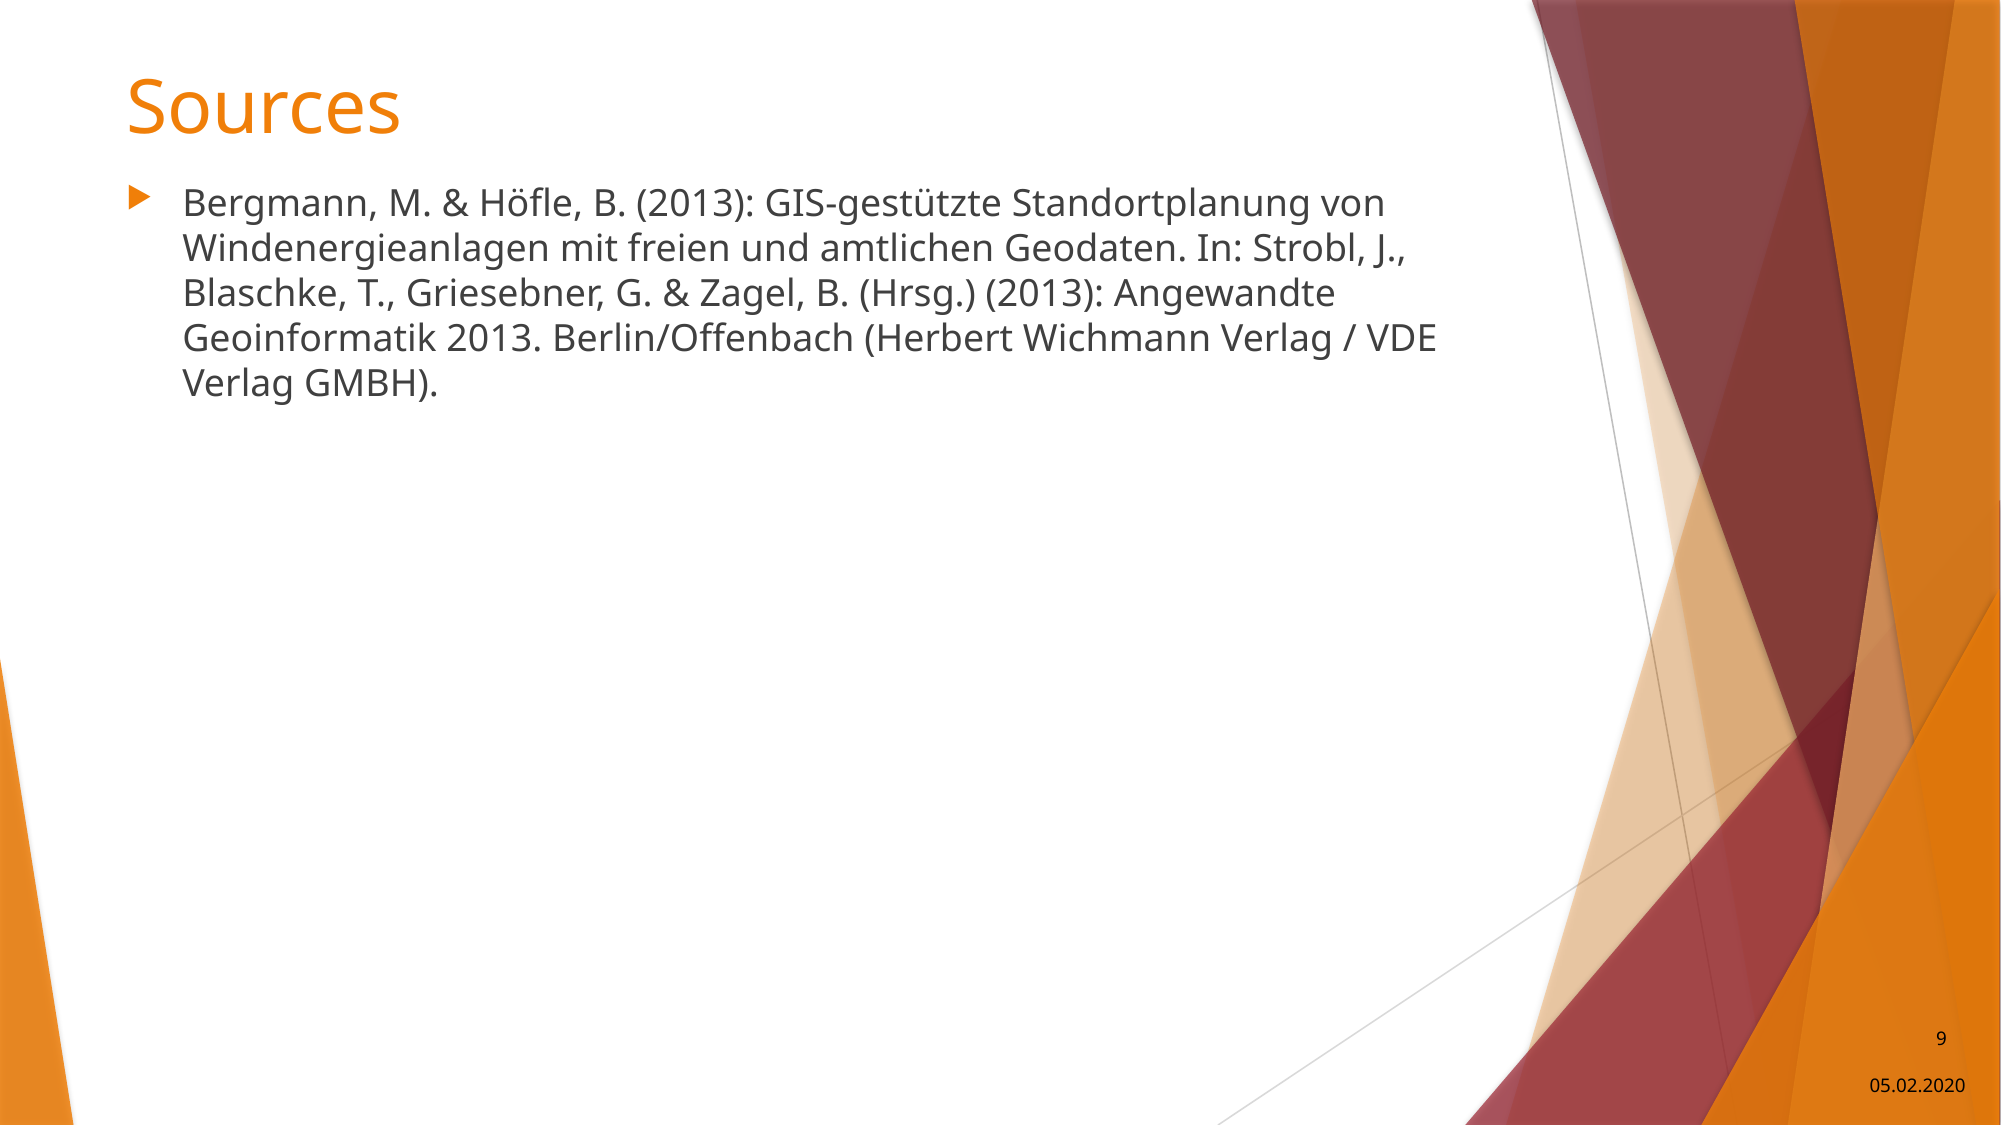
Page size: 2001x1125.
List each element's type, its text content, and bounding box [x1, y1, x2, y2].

slide_number 9 [1849, 1009, 1962, 1070]
title Sources [111, 50, 1522, 171]
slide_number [1831, 1054, 1981, 1115]
list Bergmann, M. & Höfle, B. (2013): GIS-gestützte Standortplanung von Windenergieanlagen mit freien und amtlichen Geodaten. In: Strobl, J., Blaschke, T., Griesebner, G. & Zagel, B. (Hrsg.) (2013): Angewandte Geoinformatik 2013. Berlin/Offenbach (Herbert Wichmann Verlag / VDE Verlag GMBH). [111, 171, 1522, 992]
